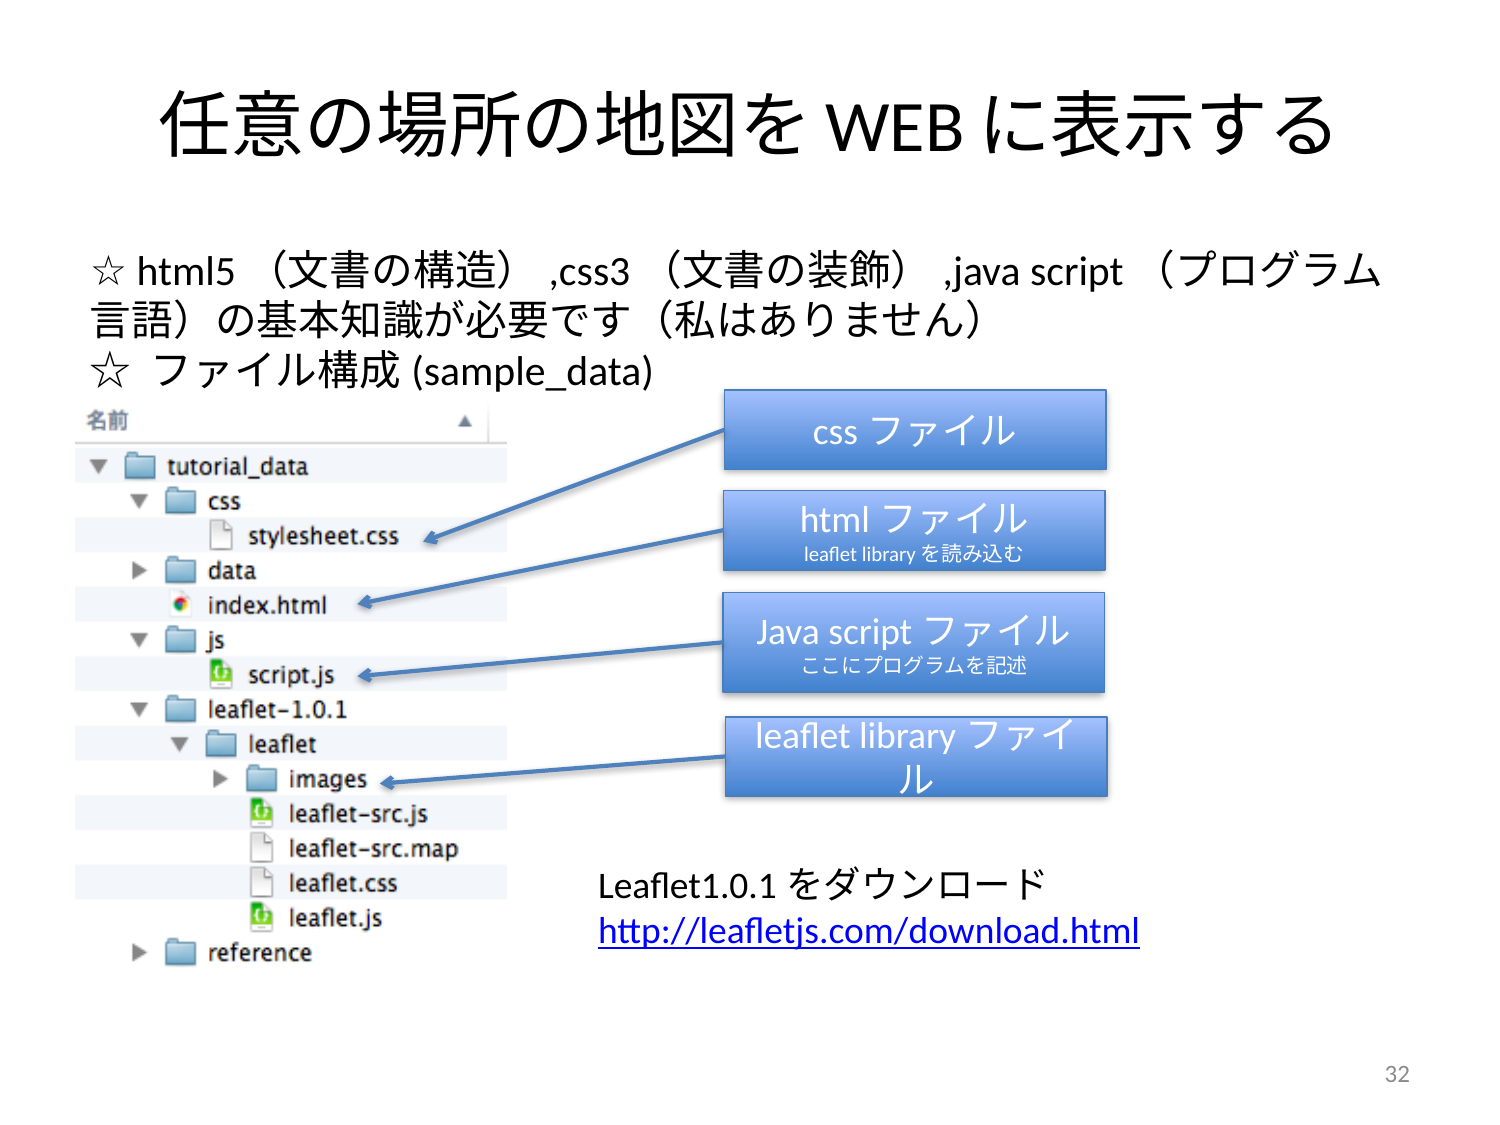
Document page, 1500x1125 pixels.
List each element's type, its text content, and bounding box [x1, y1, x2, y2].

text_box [422, 429, 725, 530]
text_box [357, 642, 724, 677]
picture [74, 402, 507, 1005]
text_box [357, 529, 724, 605]
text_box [379, 756, 726, 784]
title 任意の場所の地図をWEBに表示する [75, 45, 1425, 201]
text_box Java scriptファイル ここにプログラムを記述 [722, 592, 1105, 693]
text_box ☆ html5（文書の構造）,css3（文書の装飾）,java script（プログラム言語）の基本知識が必要です（私はありません） ☆ ファイル構成(sample_data) [74, 236, 1425, 402]
text_box htmlファイル leaflet libraryを読み込む [728, 490, 1106, 571]
slide_number 32 [1074, 1042, 1425, 1103]
text_box Leaflet1.0.1をダウンロード http://leafletjs.com/download.html [583, 854, 1425, 1004]
text_box leaflet libraryファイル [725, 716, 1108, 797]
text_box cssファイル [724, 389, 1107, 470]
